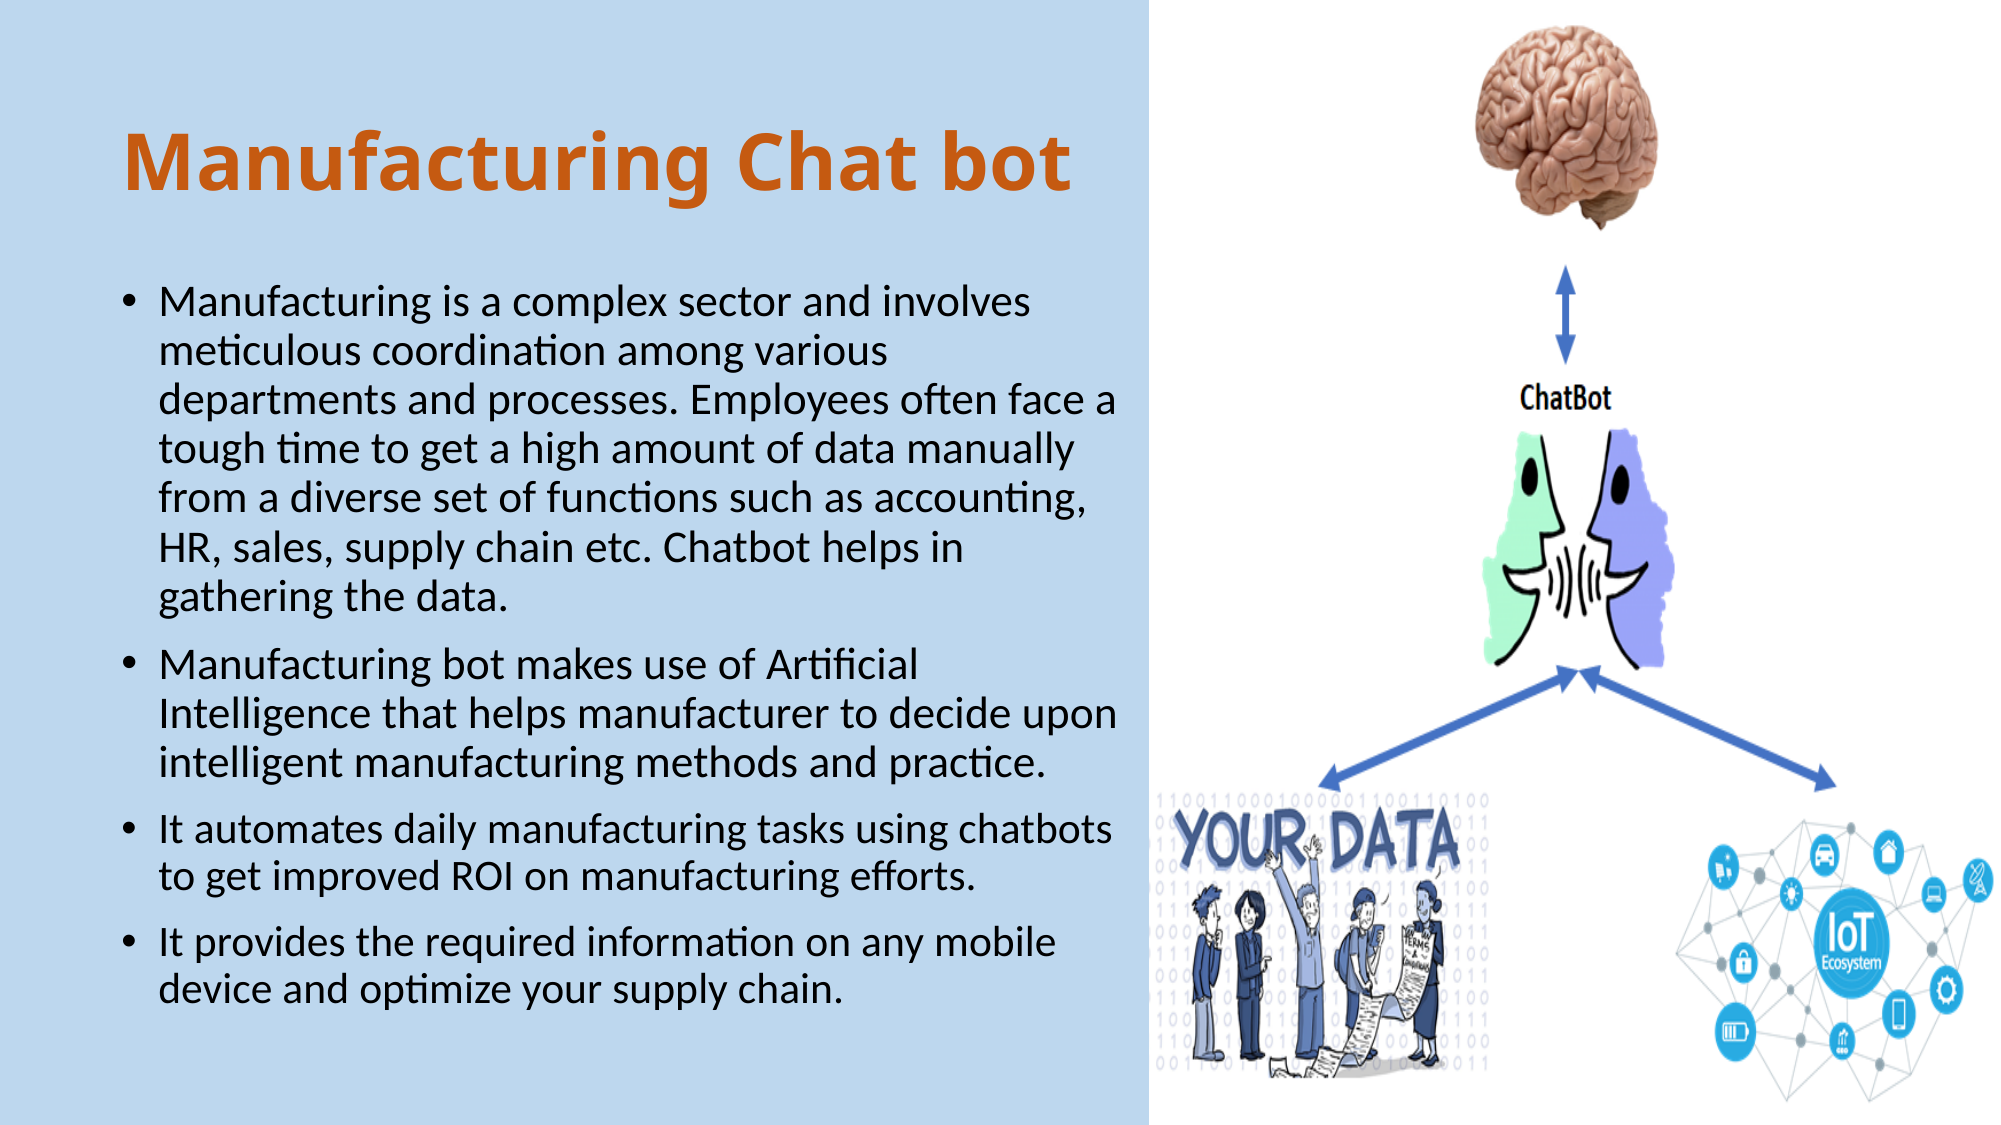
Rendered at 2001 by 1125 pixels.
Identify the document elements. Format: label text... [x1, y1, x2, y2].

title Manufacturing Chat bot [106, 103, 1094, 227]
list Manufacturing is a complex sector and involves meticulous coordination among various departments and processes. Employees often face a tough time to get a high amount of data manually from a diverse set of functions such as accounting, HR, sales, supply chain etc. Chatbot helps in gathering the data. Manufacturing bot makes use of Artificial Intelligence that helps manufacturer to decide upon intelligent manufacturing methods and practice. It automates daily manufacturing tasks using chatbots to get improved ROI on manufacturing efforts. It provides the required information on any mobile device and optimize your supply chain. [106, 270, 1149, 1021]
picture [1149, 0, 2000, 1125]
